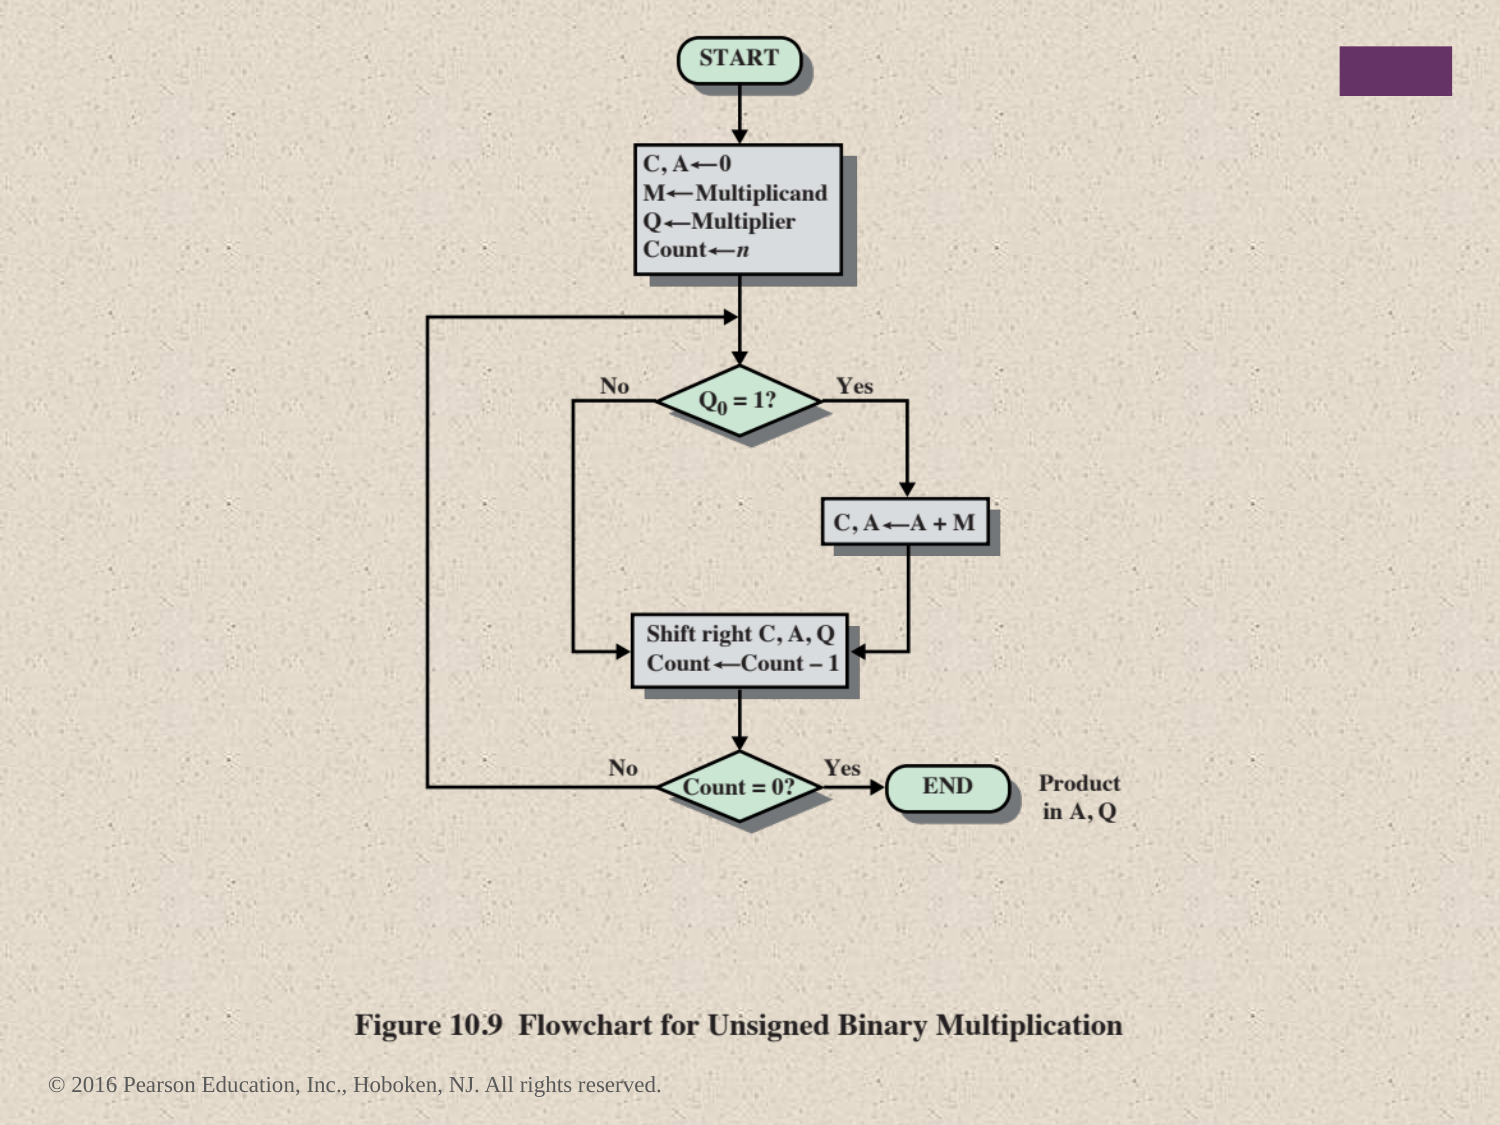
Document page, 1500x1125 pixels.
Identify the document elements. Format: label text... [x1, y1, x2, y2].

footer © 2016 Pearson Education, Inc., Hoboken, NJ. All rights reserved. [33, 1053, 1038, 1114]
picture [0, 0, 1500, 1125]
